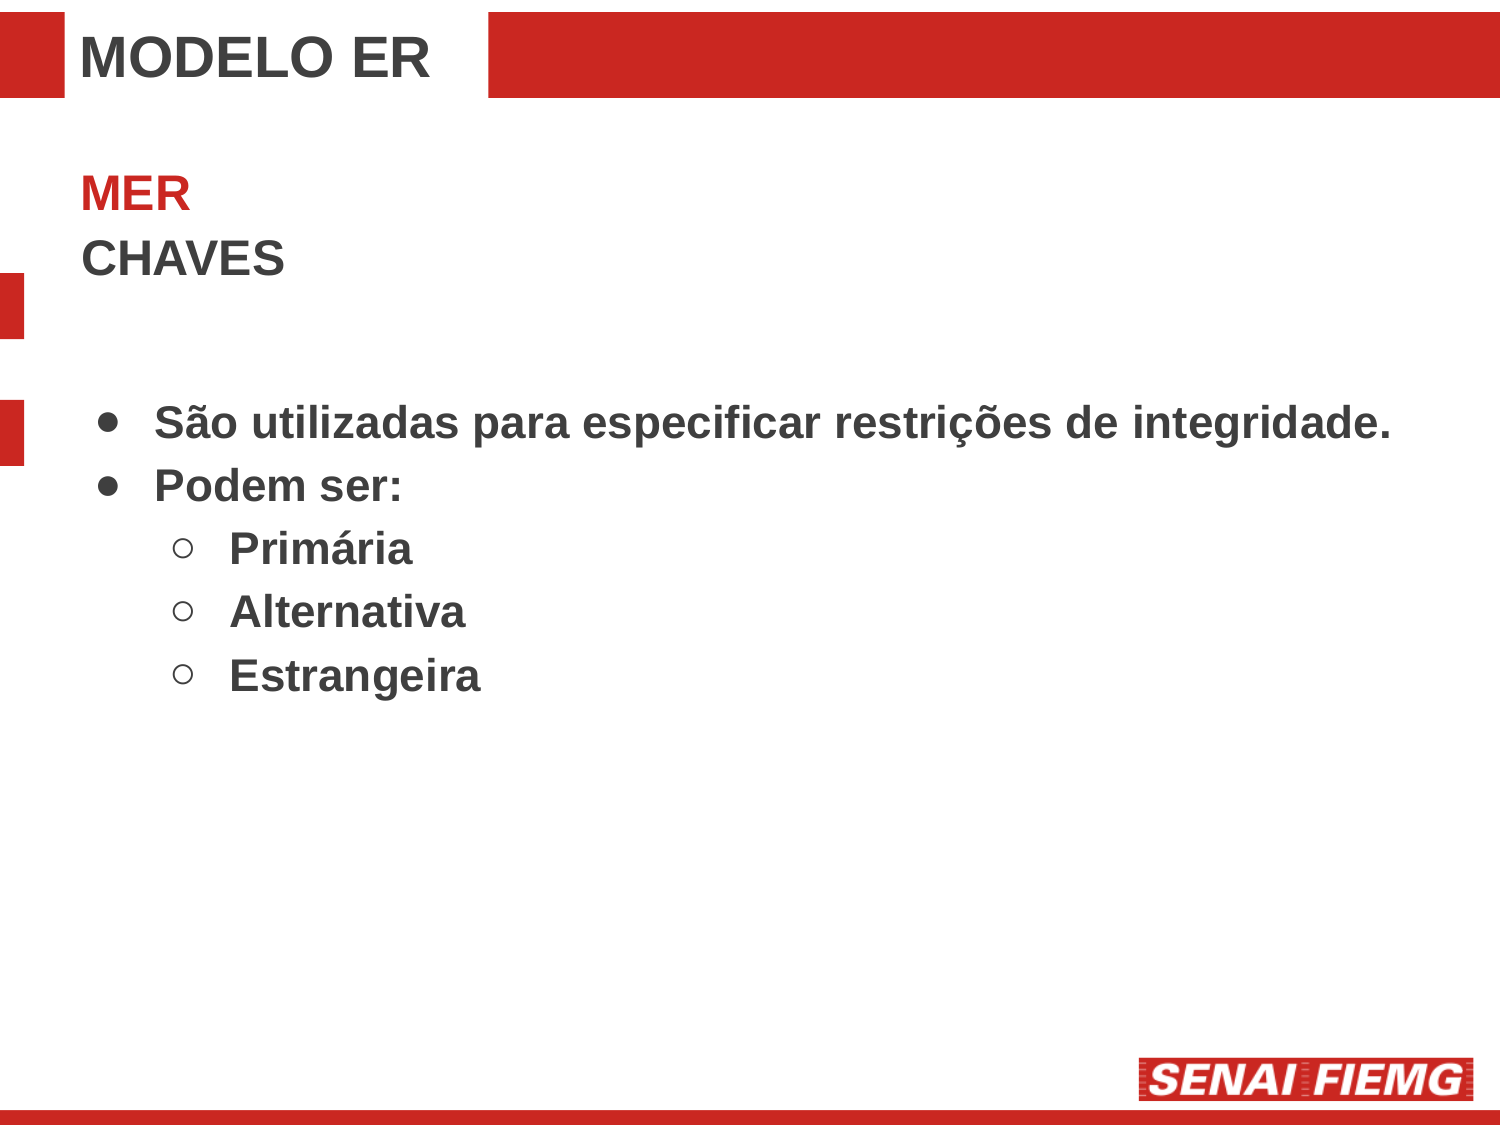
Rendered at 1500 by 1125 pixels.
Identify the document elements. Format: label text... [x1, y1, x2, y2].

text_box [0, 1110, 1126, 1125]
picture [1131, 1047, 1500, 1125]
text_box [0, 399, 25, 466]
text_box MER [65, 152, 1436, 229]
text_box MODELO ER [65, 12, 488, 98]
text_box [488, 12, 1500, 98]
text_box [0, 12, 65, 98]
text_box CHAVES [66, 218, 1435, 360]
text_box São utilizadas para especificar restrições de integridade. Podem ser: Primária Alternativa Estrangeira [64, 376, 1435, 962]
text_box [0, 273, 25, 340]
